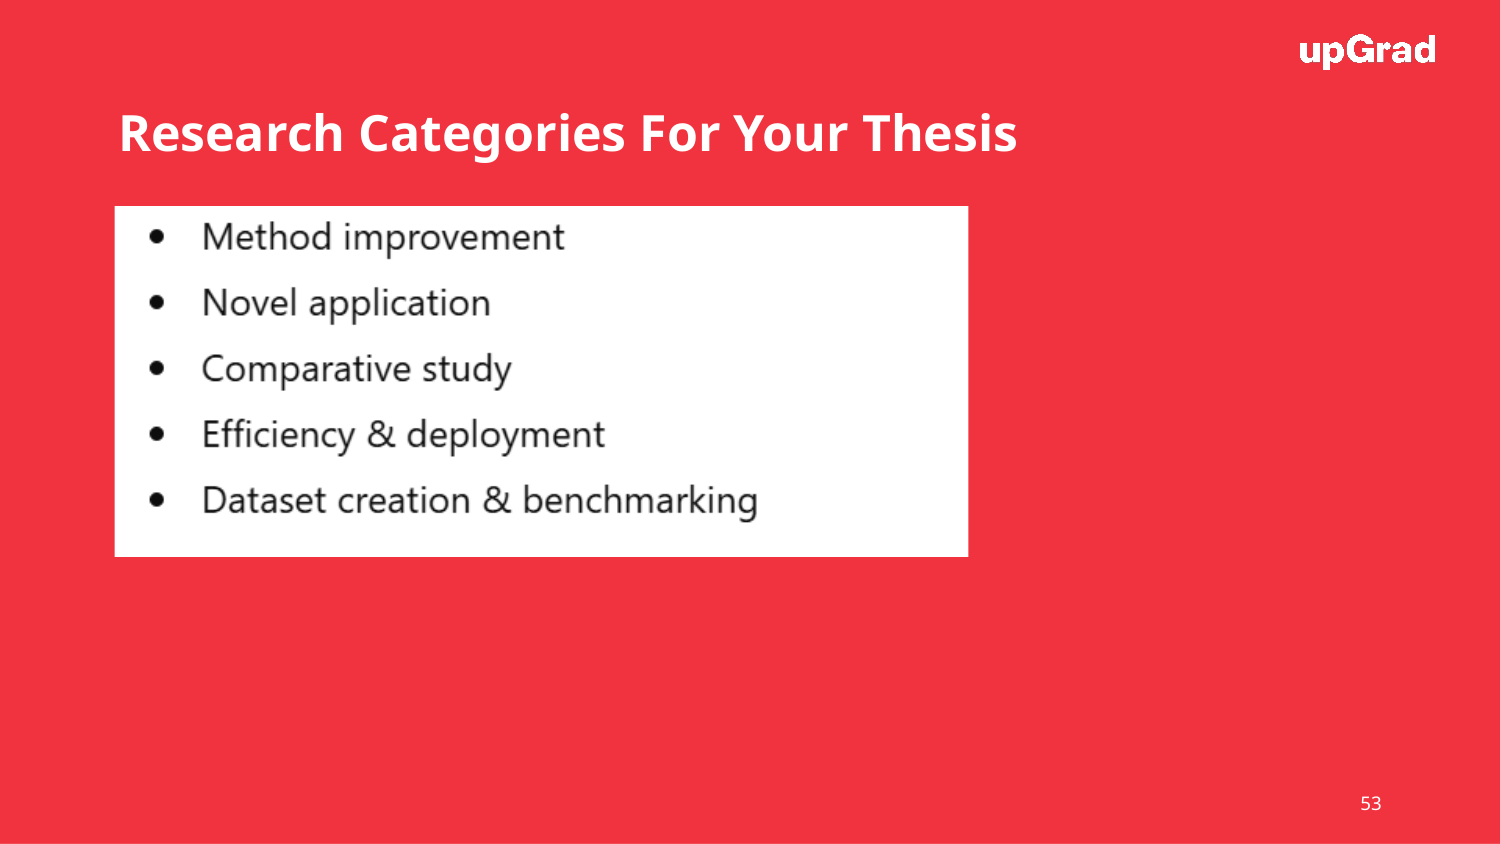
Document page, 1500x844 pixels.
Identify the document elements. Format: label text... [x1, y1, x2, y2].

title Research Categories For Your Thesis [103, 89, 1087, 182]
picture [1300, 34, 1435, 70]
picture [114, 206, 969, 557]
slide_number 53 [1059, 782, 1397, 827]
